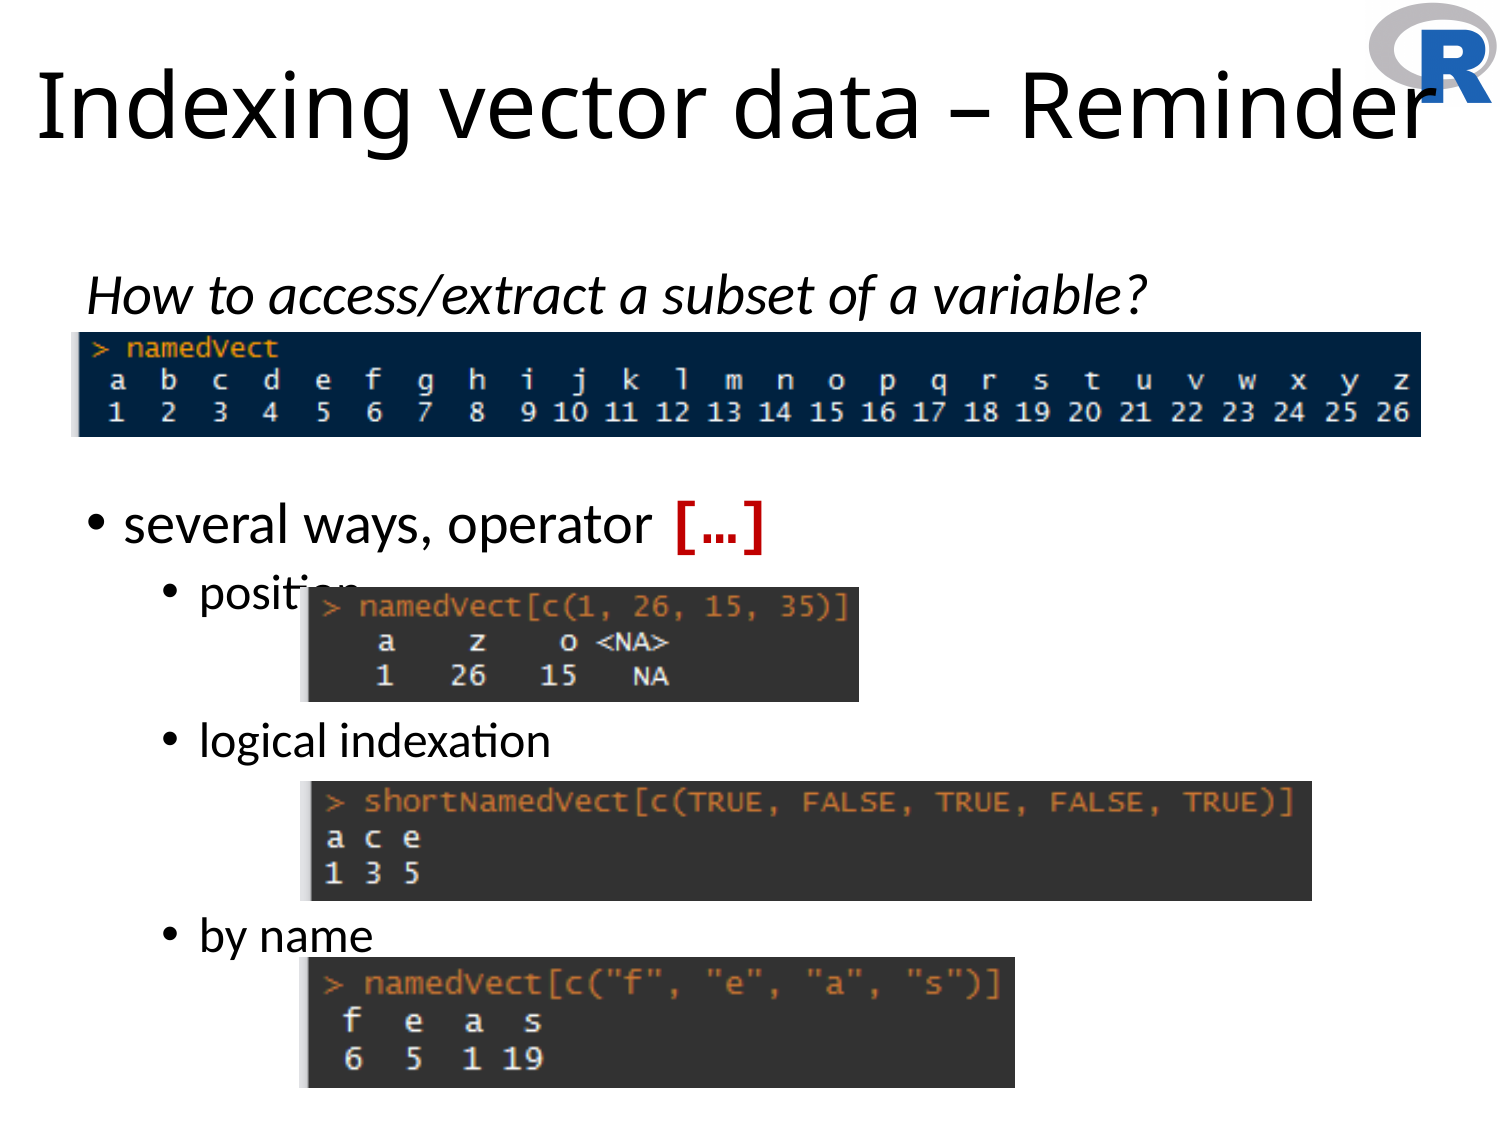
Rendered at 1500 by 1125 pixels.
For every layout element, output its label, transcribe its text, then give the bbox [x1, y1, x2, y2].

title Indexing vector data – Reminder [0, 0, 1500, 218]
picture [300, 781, 1312, 901]
list How to access/extract a subset of a variable? several ways, operator […] position logical indexation by name [71, 437, 1366, 971]
picture [71, 331, 1421, 437]
list How to access/extract a subset of a variable? several ways, operator […] position logical indexation by name [71, 256, 1366, 331]
picture [300, 587, 859, 702]
picture [1365, 0, 1500, 107]
picture [299, 957, 1015, 1088]
